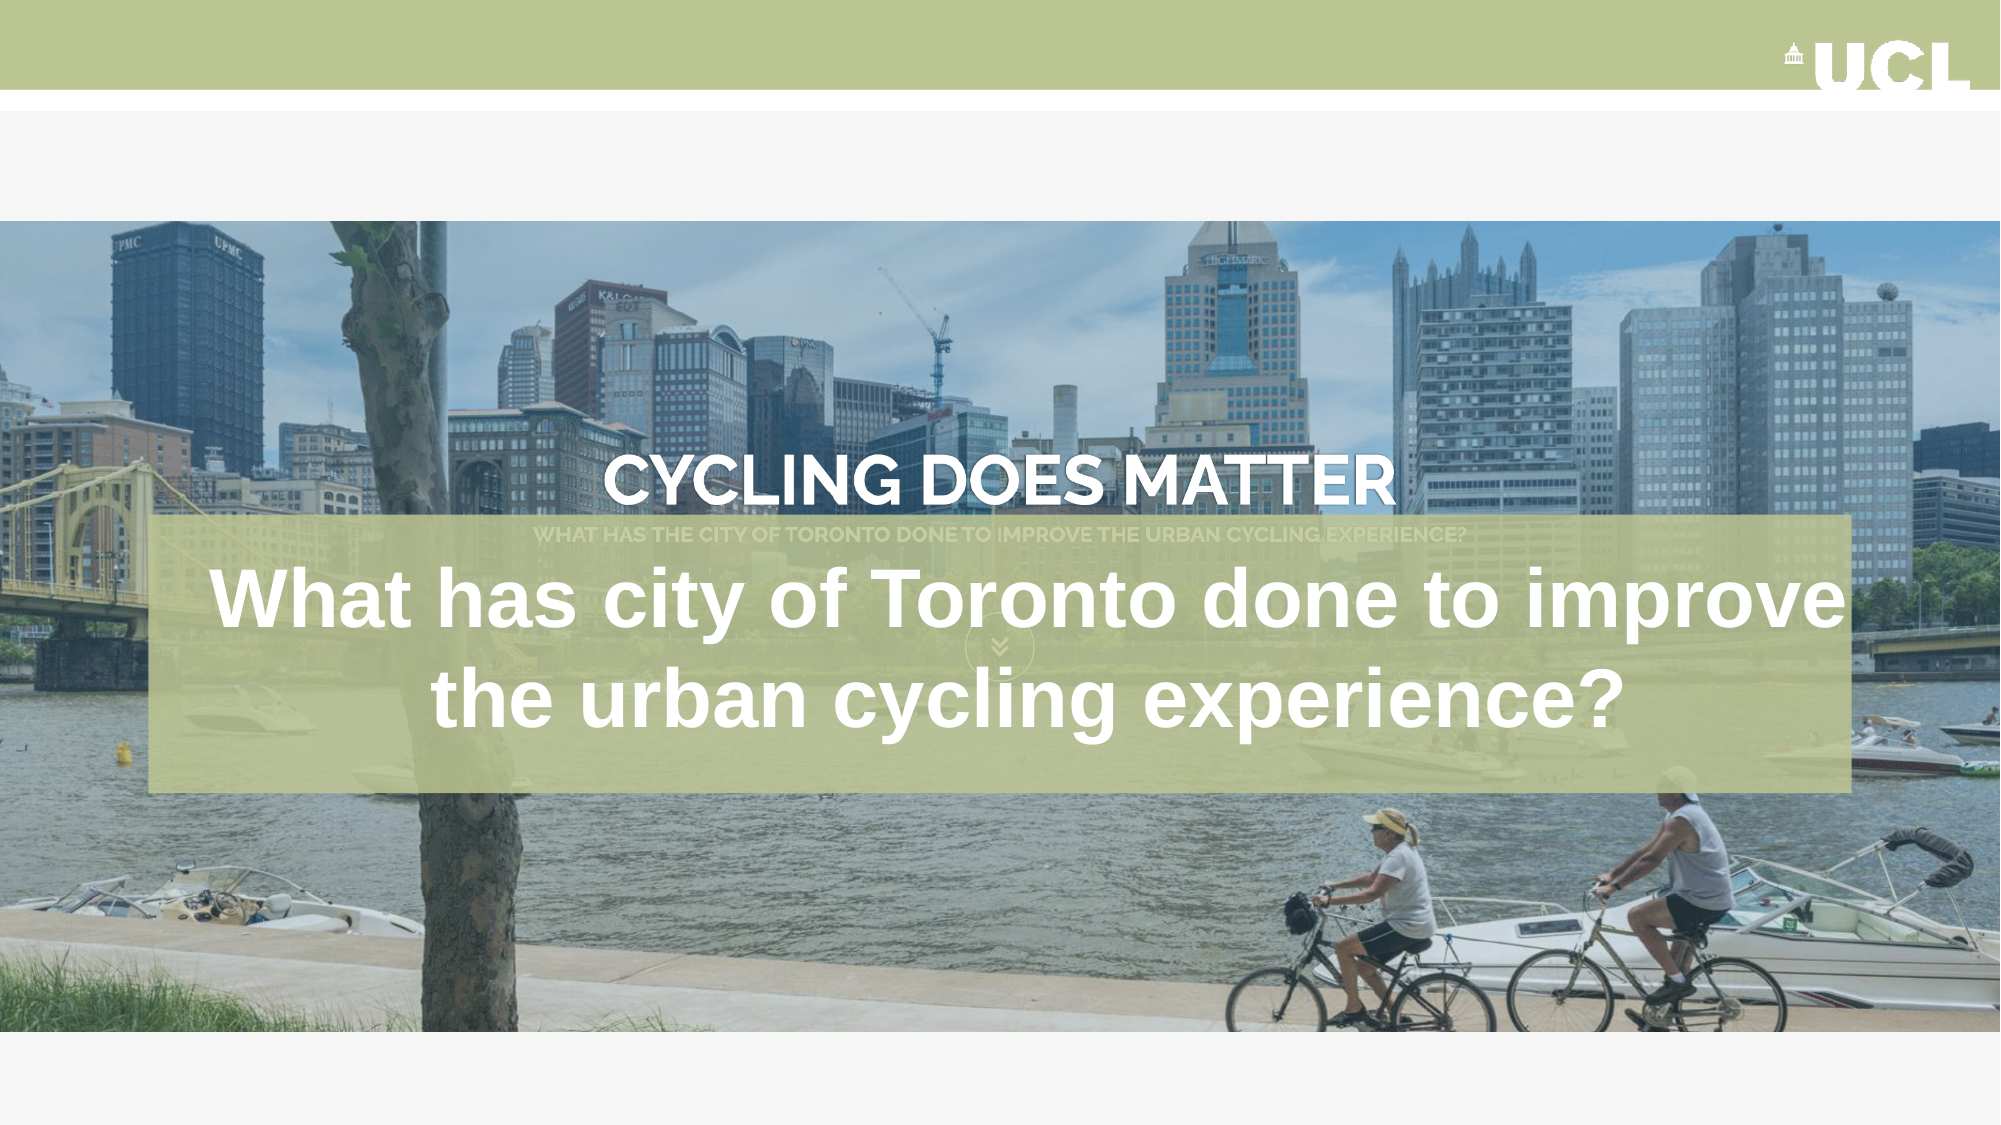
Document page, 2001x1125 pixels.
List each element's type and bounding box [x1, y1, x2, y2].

picture [0, 0, 2001, 90]
picture [0, 221, 2000, 1032]
